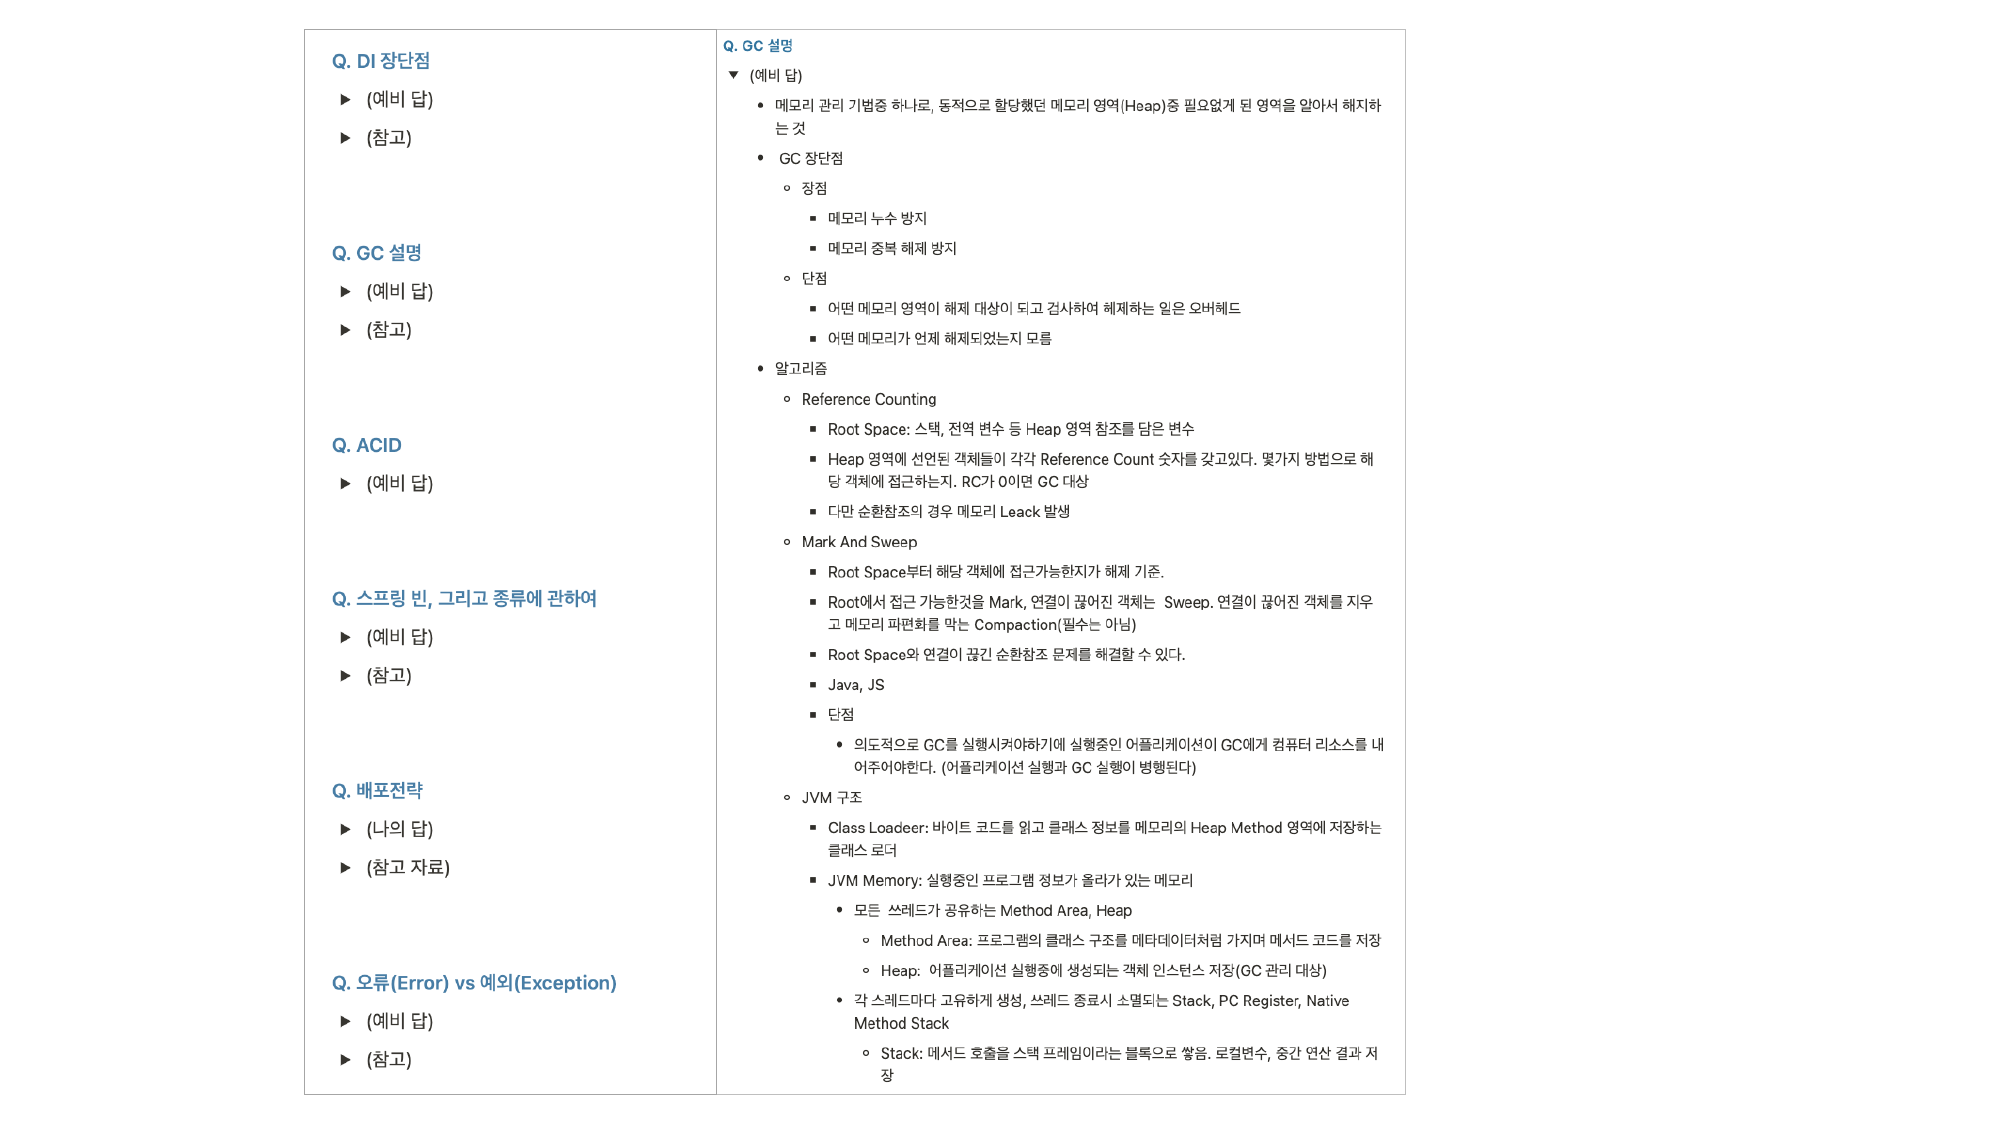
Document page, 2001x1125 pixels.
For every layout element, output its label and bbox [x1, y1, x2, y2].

picture [304, 29, 1406, 1095]
